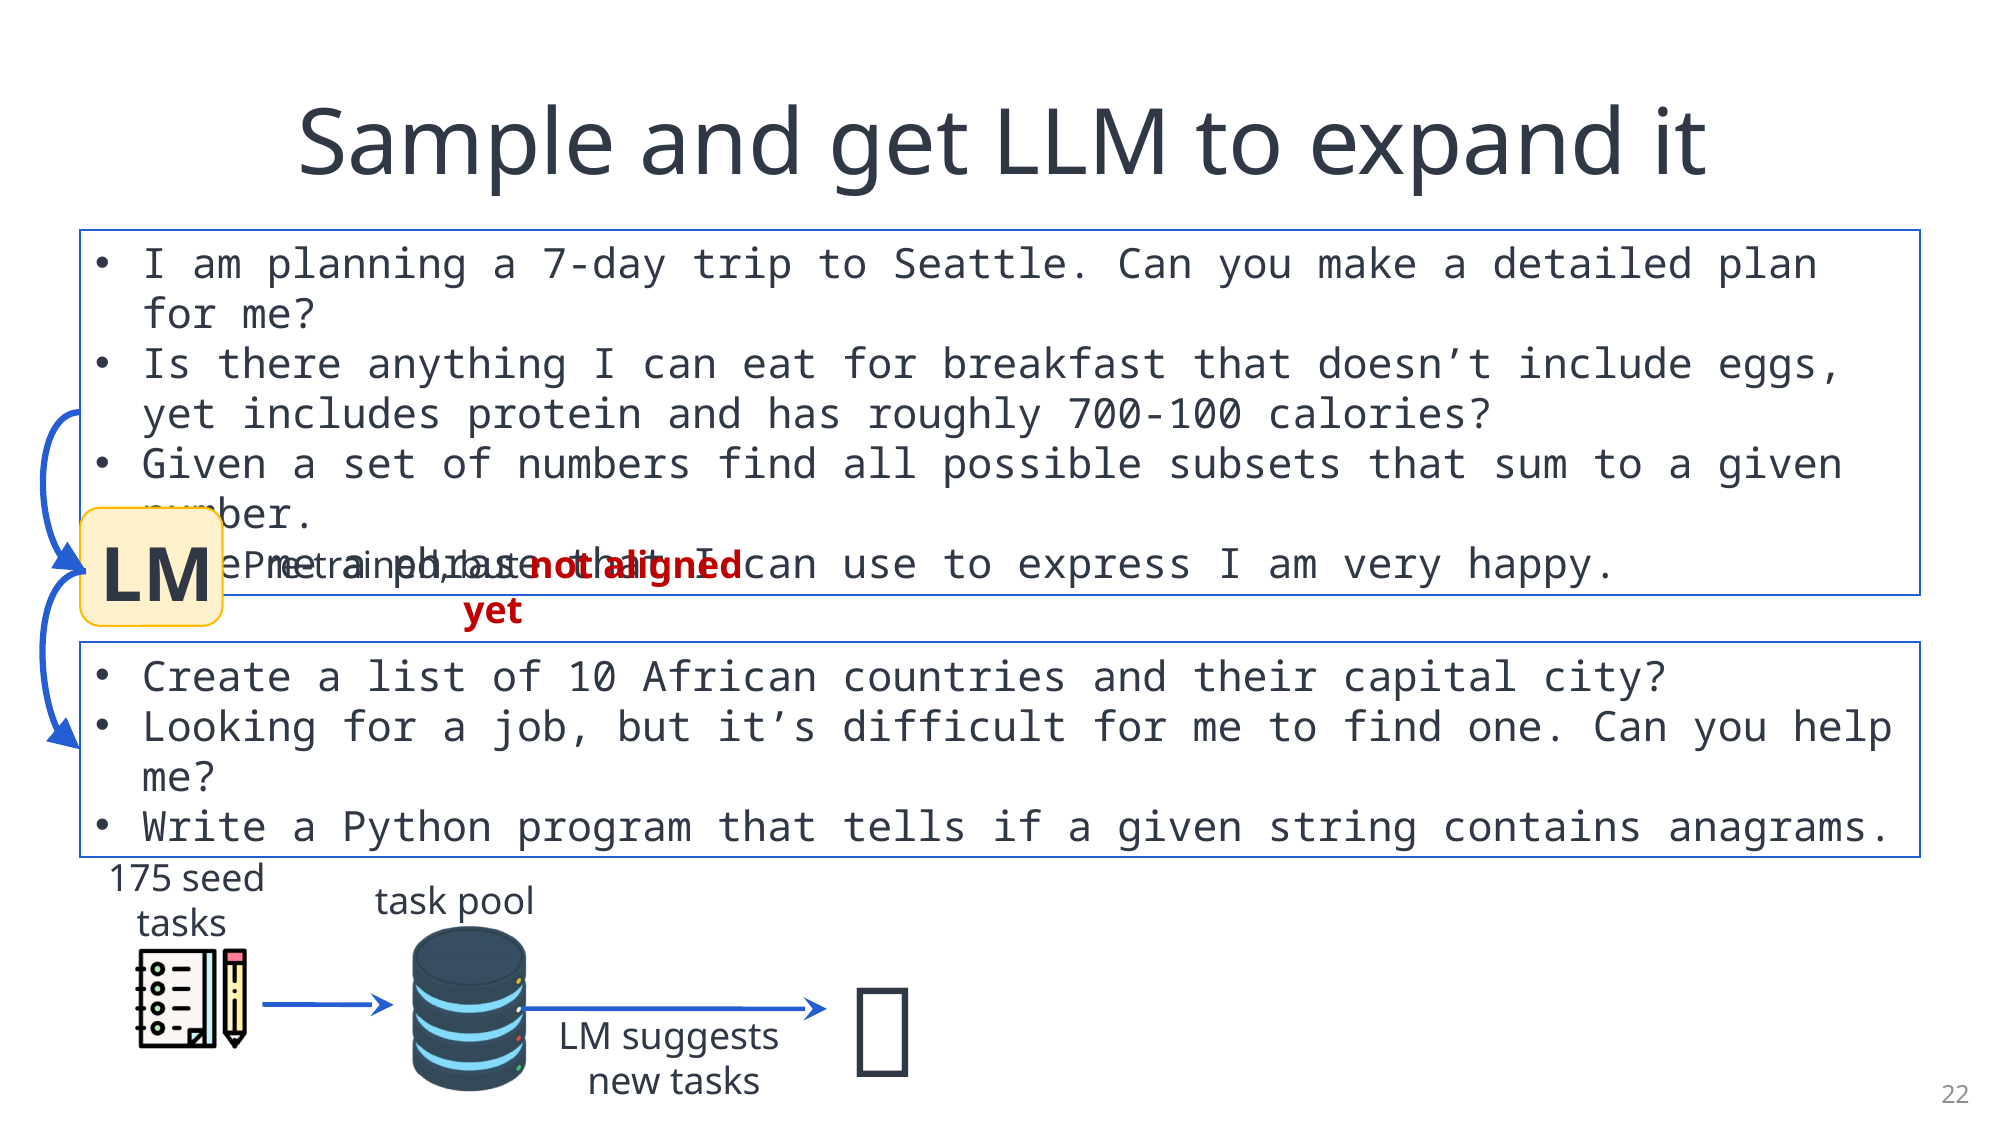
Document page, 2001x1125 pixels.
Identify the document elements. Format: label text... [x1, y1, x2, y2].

title Sample and get LLM to expand it [32, 62, 1974, 228]
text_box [80, 363, 87, 572]
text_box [262, 869, 566, 1092]
text_box LM suggests new tasks [506, 1009, 826, 1110]
text_box 175 seed tasks [76, 846, 298, 951]
text_box Create a list of 10 African countries and their capital city? Looking for a job, but it’s difficult for me to find one. Can you help me? Write a Python program that tells if a given string contains anagrams. [79, 641, 1921, 858]
picture [112, 942, 262, 1066]
text_box LM suggests new tasks [566, 1004, 811, 1008]
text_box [87, 507, 229, 626]
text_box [80, 572, 87, 726]
text_box 📝 [826, 944, 940, 1110]
text_box I am planning a 7-day trip to Seattle. Can you make a detailed plan for me? Is there anything I can eat for breakfast that doesn’t include eggs, yet includes protein and has roughly 700-100 calories? Given a set of numbers find all possible subsets that sum to a given number. Give me a phrase that I can use to express I am very happy. [79, 229, 1921, 596]
text_box Pre-trained, but not aligned yet [200, 533, 786, 639]
slide_number 22 [1912, 1065, 2000, 1125]
